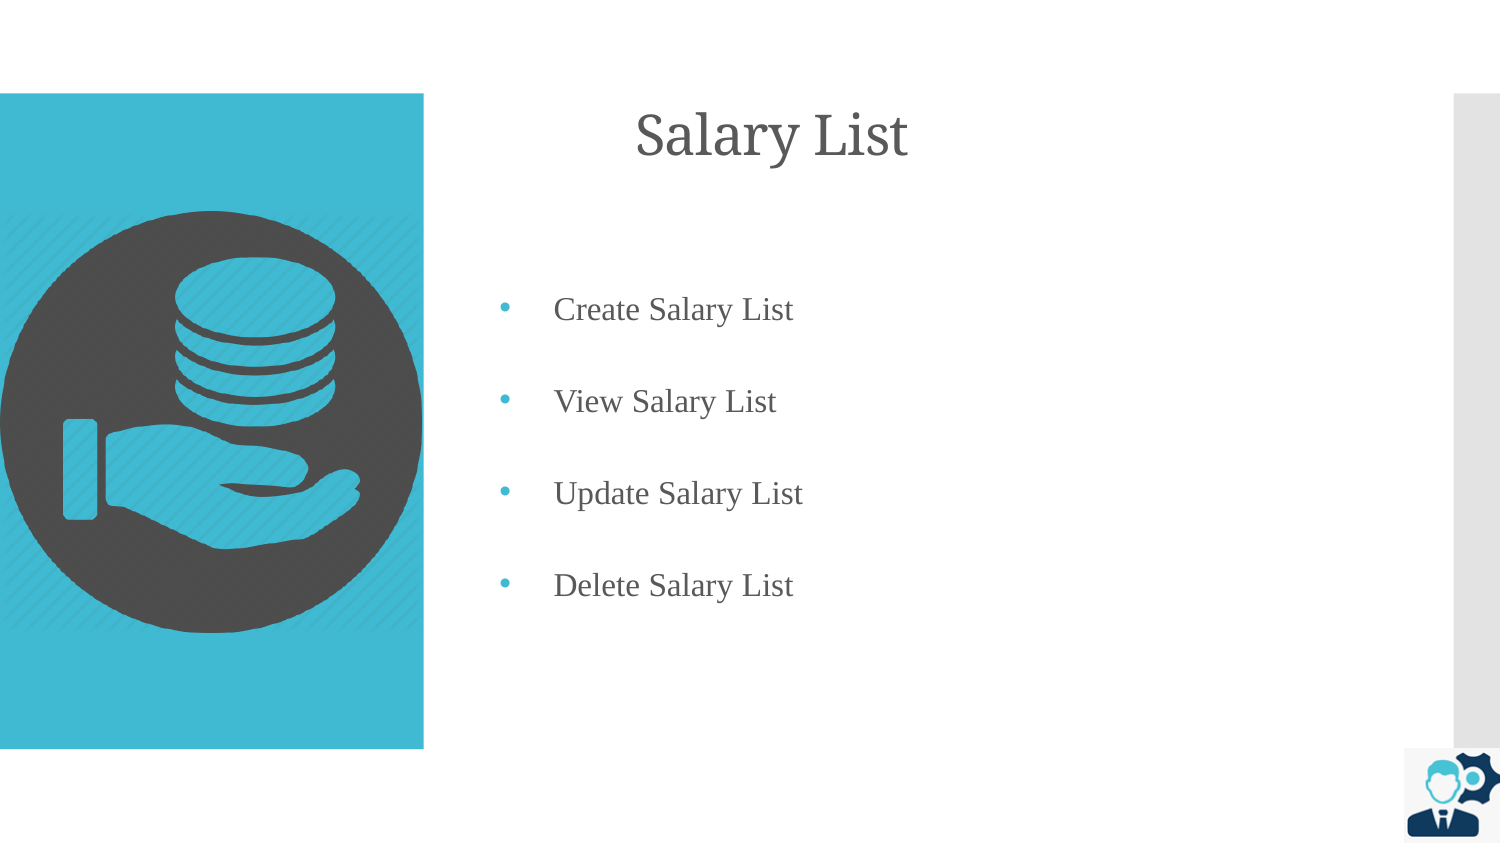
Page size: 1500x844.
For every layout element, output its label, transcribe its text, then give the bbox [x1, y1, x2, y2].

list Create Salary List View Salary List Update Salary List Delete Salary List [463, 266, 1500, 844]
picture [1404, 748, 1500, 844]
picture [0, 210, 422, 633]
title Salary List [107, 84, 1437, 187]
